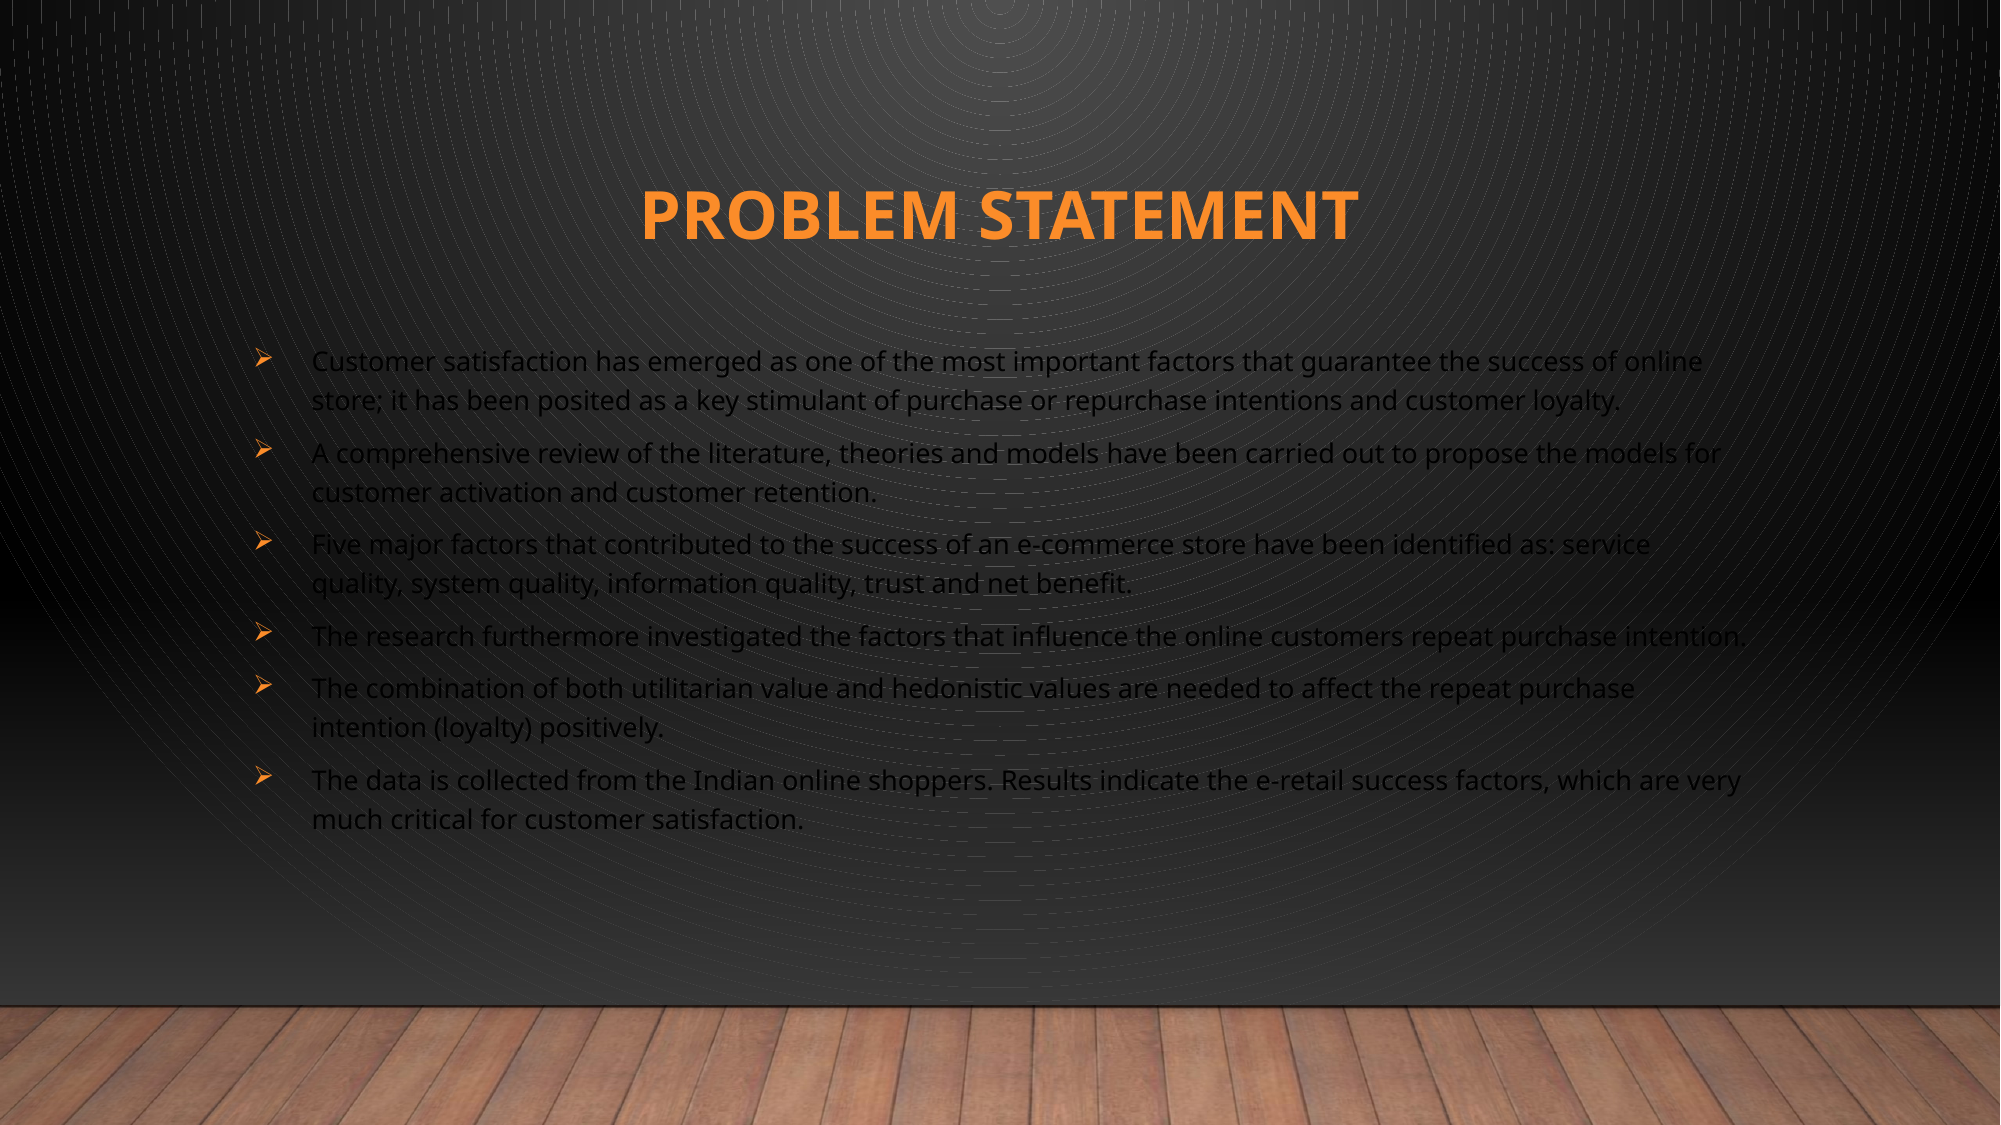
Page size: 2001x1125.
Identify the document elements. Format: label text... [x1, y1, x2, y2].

list Customer satisfaction has emerged as one of the most important factors that guarantee the success of online store; it has been posited as a key stimulant of purchase or repurchase intentions and customer loyalty. A comprehensive review of the literature, theories and models have been carried out to propose the models for customer activation and customer retention. Five major factors that contributed to the success of an e-commerce store have been identified as: service quality, system quality, information quality, trust and net benefit. The research furthermore investigated the factors that influence the online customers repeat purchase intention. The combination of both utilitarian value and hedonistic values are needed to affect the repeat purchase intention (loyalty) positively. The data is collected from the Indian online shoppers. Results indicate the e-retail success factors, which are very much critical for customer satisfaction. [238, 330, 1763, 897]
title Problem Statement [238, 131, 1763, 305]
picture [0, 1005, 2000, 1125]
